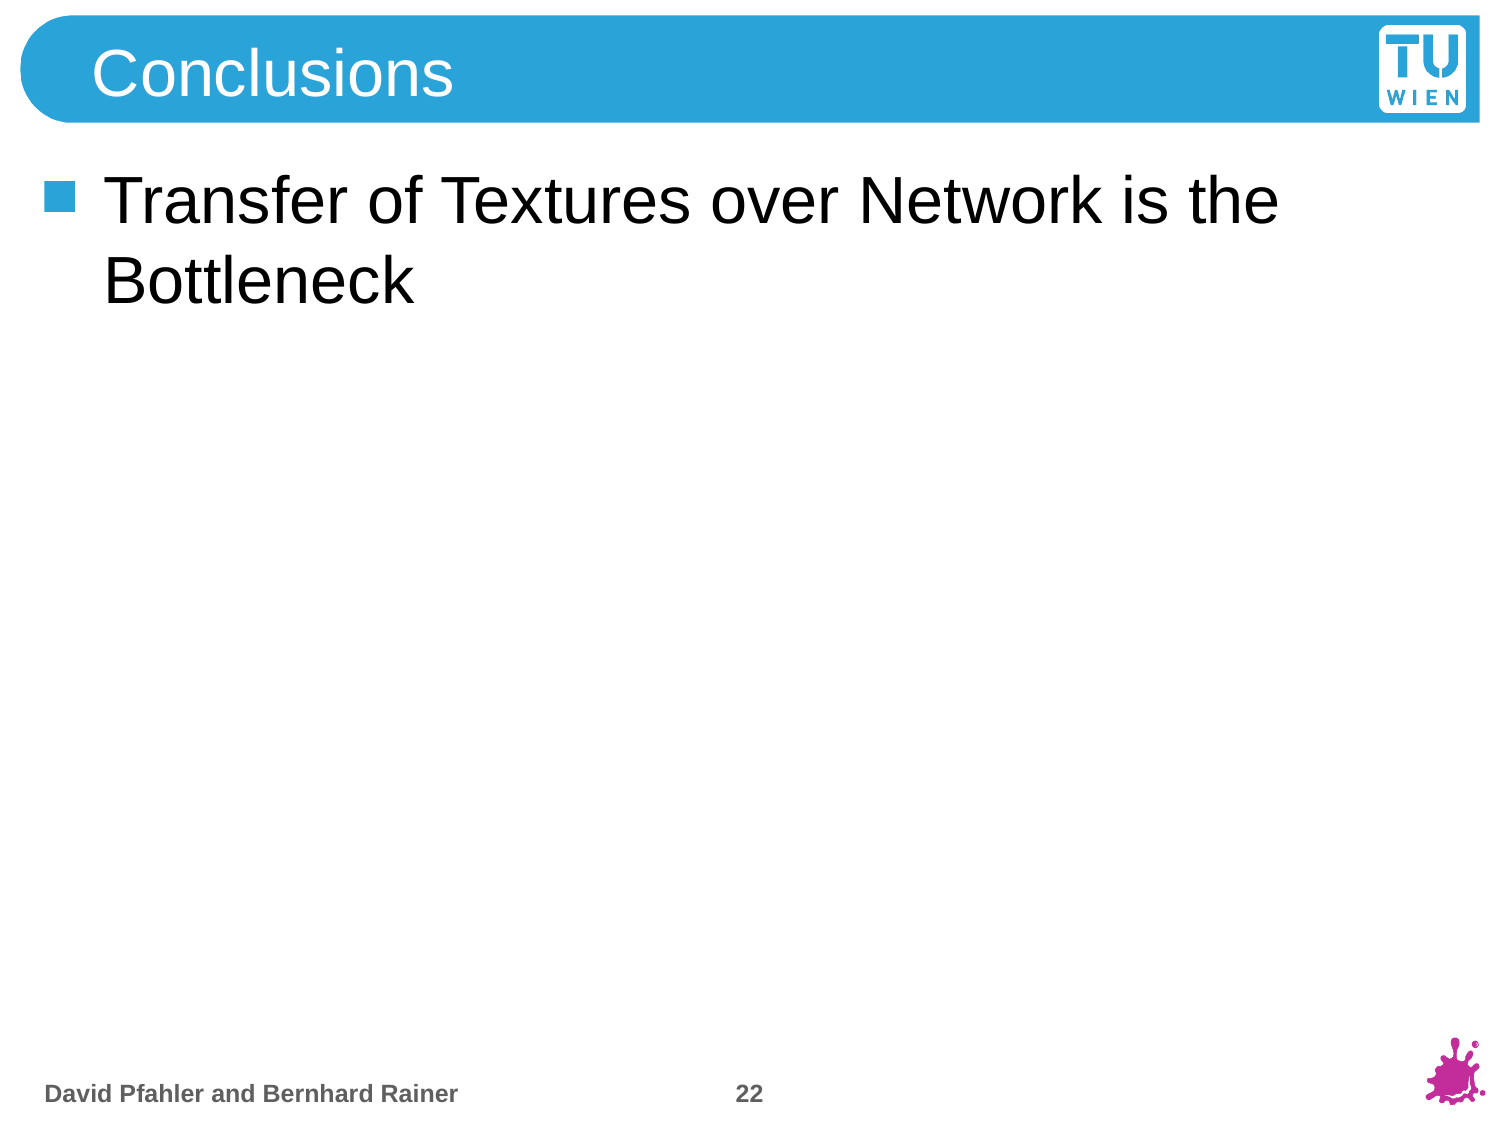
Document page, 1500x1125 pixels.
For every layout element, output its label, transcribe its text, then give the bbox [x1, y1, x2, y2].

list Transfer of Textures over Network is the Bottleneck [29, 148, 1483, 1048]
slide_number 22 [660, 1067, 839, 1118]
title Conclusions [76, 6, 1351, 132]
footer David Pfahler and Bernhard Rainer [29, 1067, 632, 1118]
picture [1379, 25, 1466, 113]
